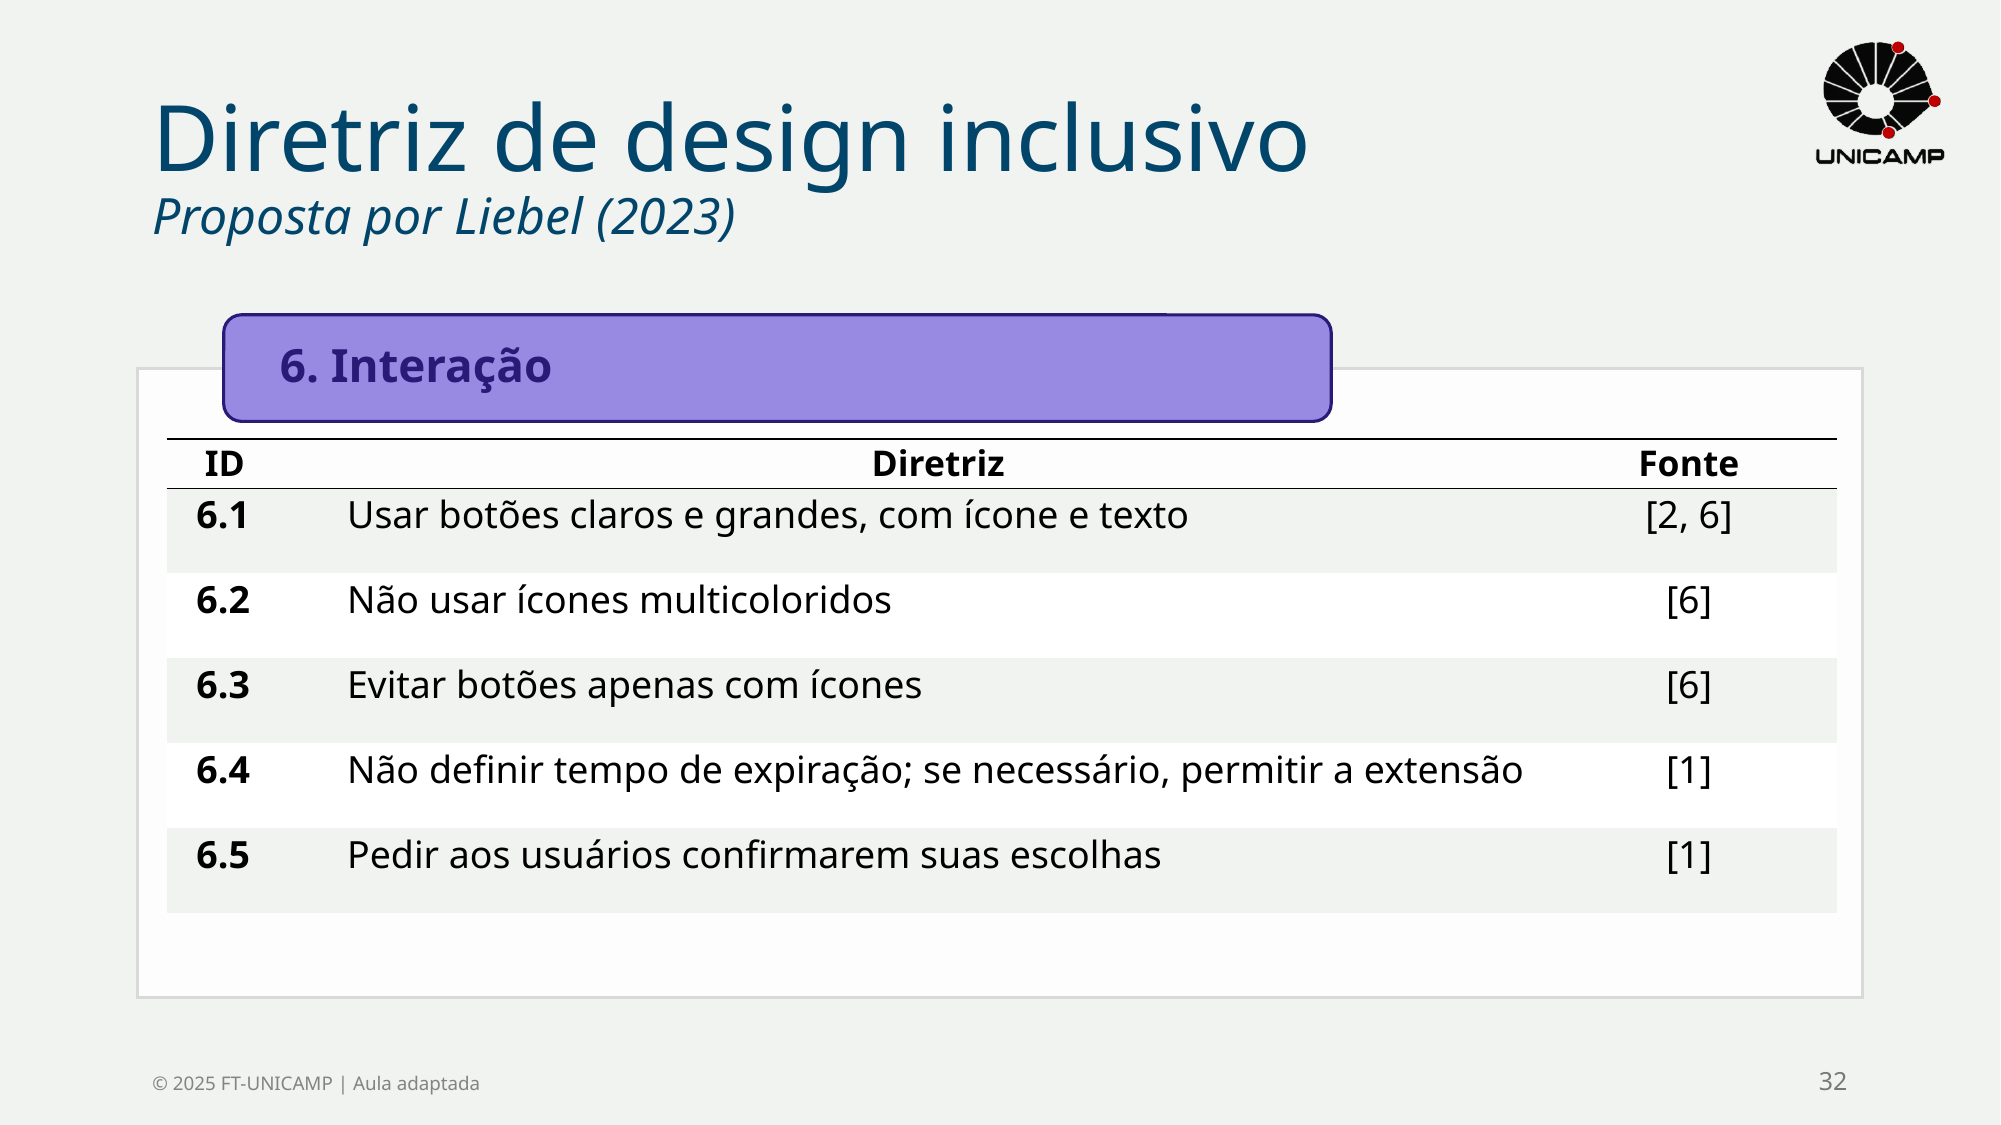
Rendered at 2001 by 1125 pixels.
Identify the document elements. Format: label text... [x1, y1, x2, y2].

title Diretriz de design inclusivo Proposta por Liebel (2023) [137, 59, 1766, 278]
slide_number © 2025 FT-UNICAMP | Aula adaptada [137, 1058, 588, 1108]
slide_number 32 [1475, 1063, 1863, 1103]
picture [1813, 35, 1947, 169]
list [136, 298, 1863, 1014]
